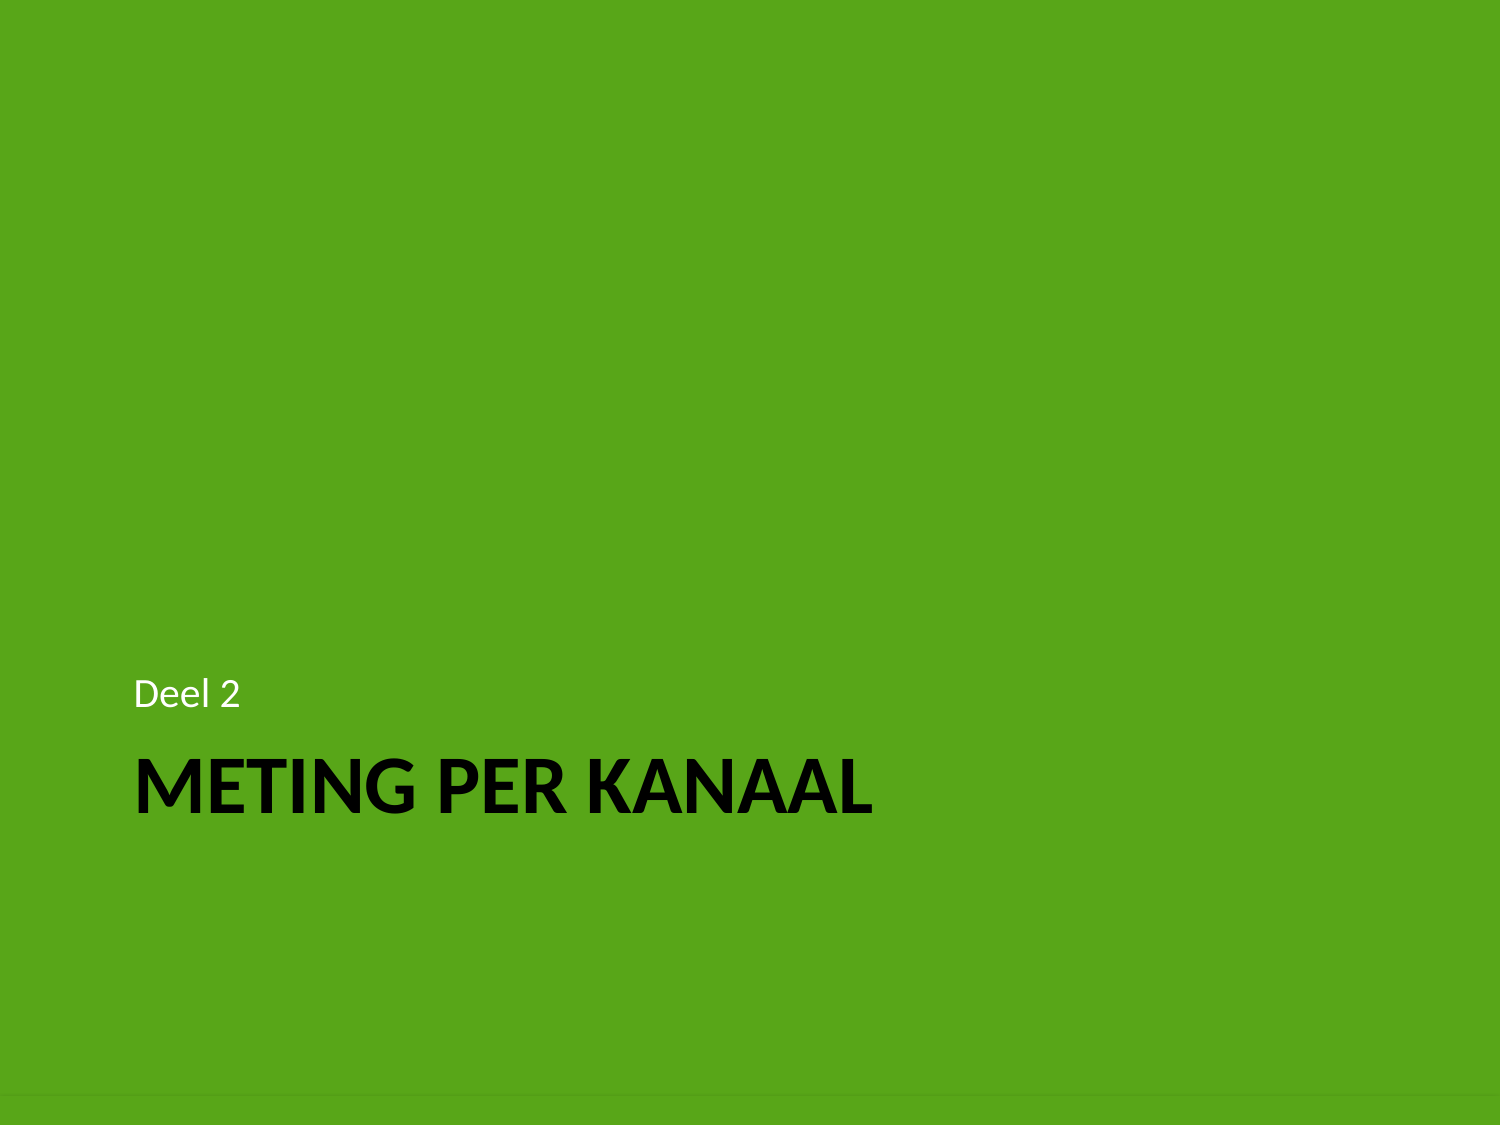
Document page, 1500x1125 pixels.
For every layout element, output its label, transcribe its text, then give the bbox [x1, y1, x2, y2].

list Deel 2 [118, 476, 1394, 723]
title Meting per kanaal [118, 723, 1394, 947]
